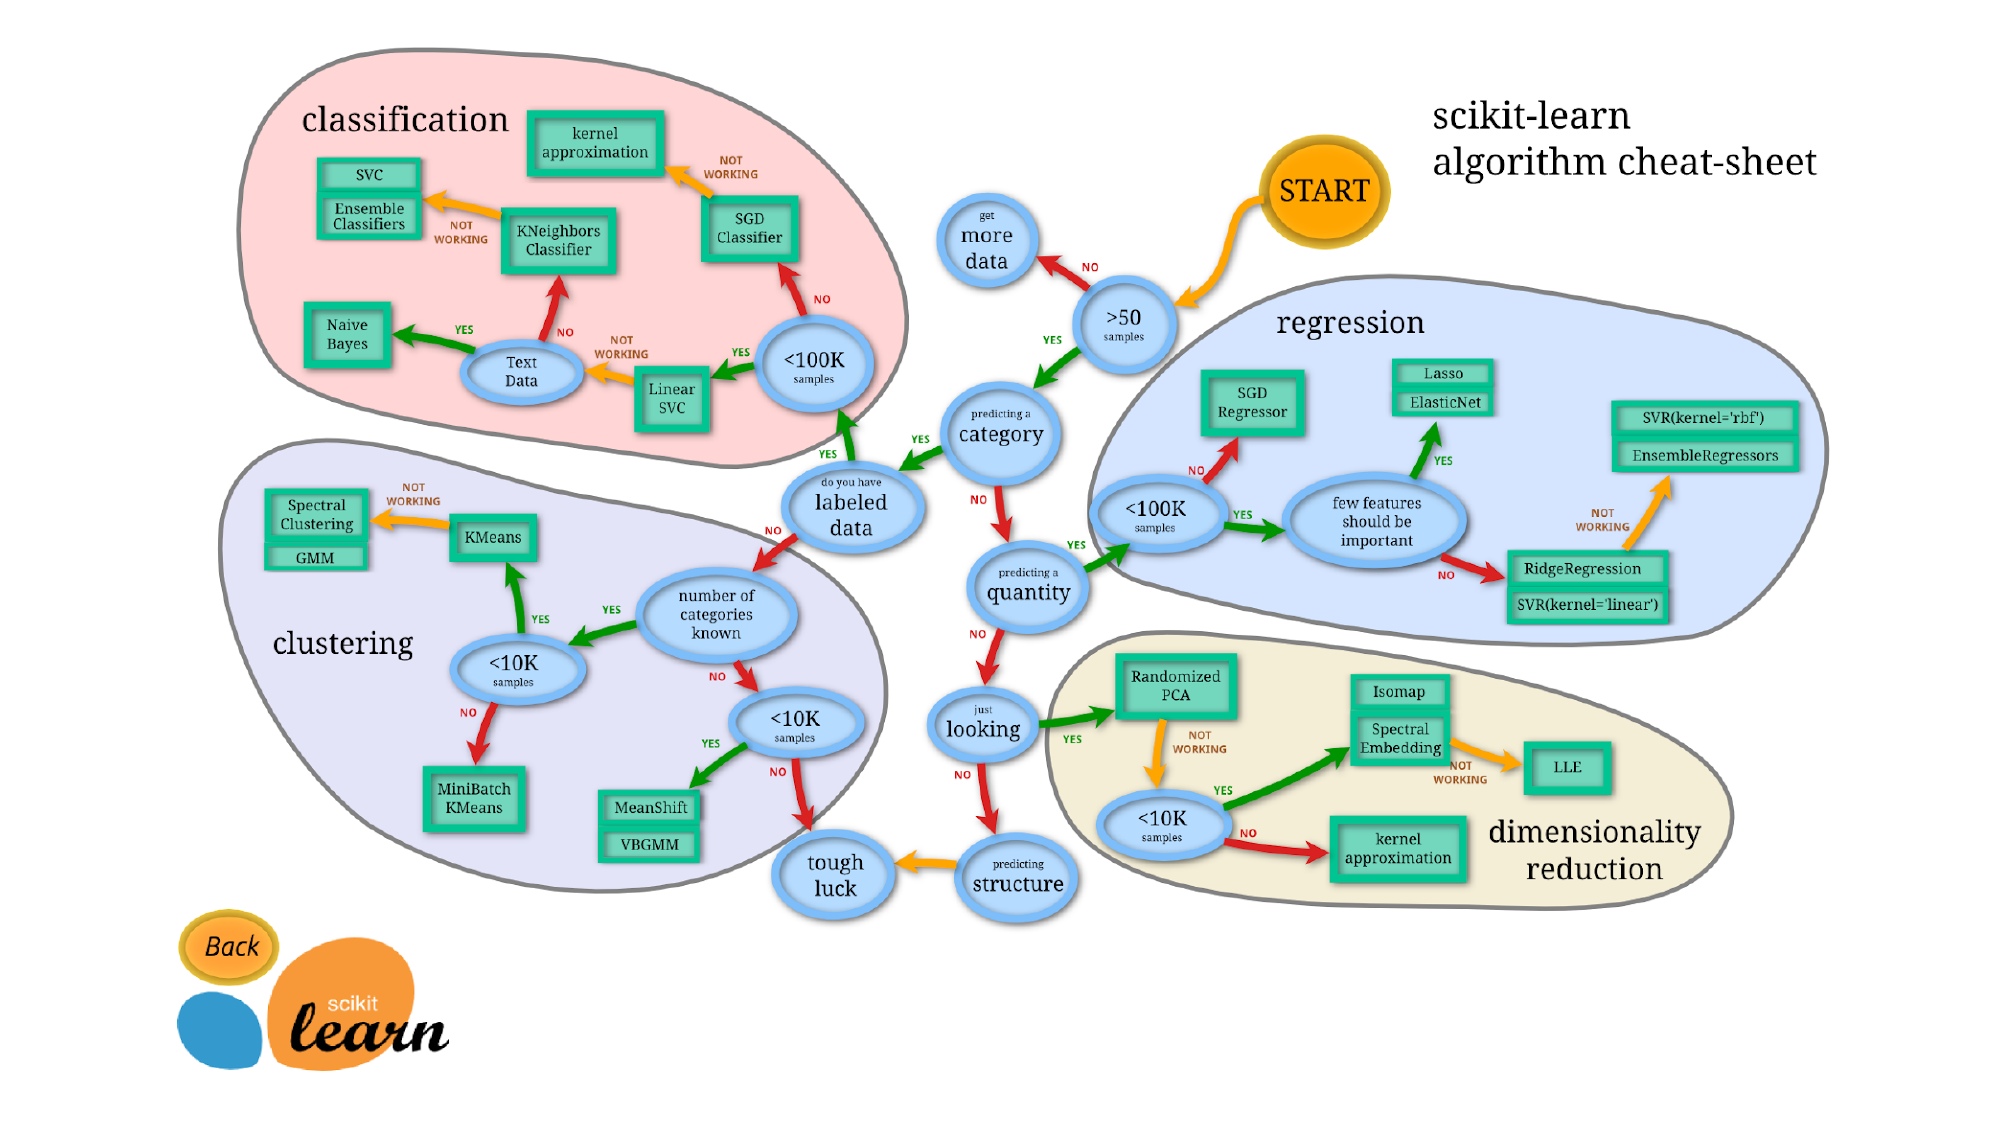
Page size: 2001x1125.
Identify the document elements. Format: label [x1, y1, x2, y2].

picture [151, 33, 1849, 1092]
